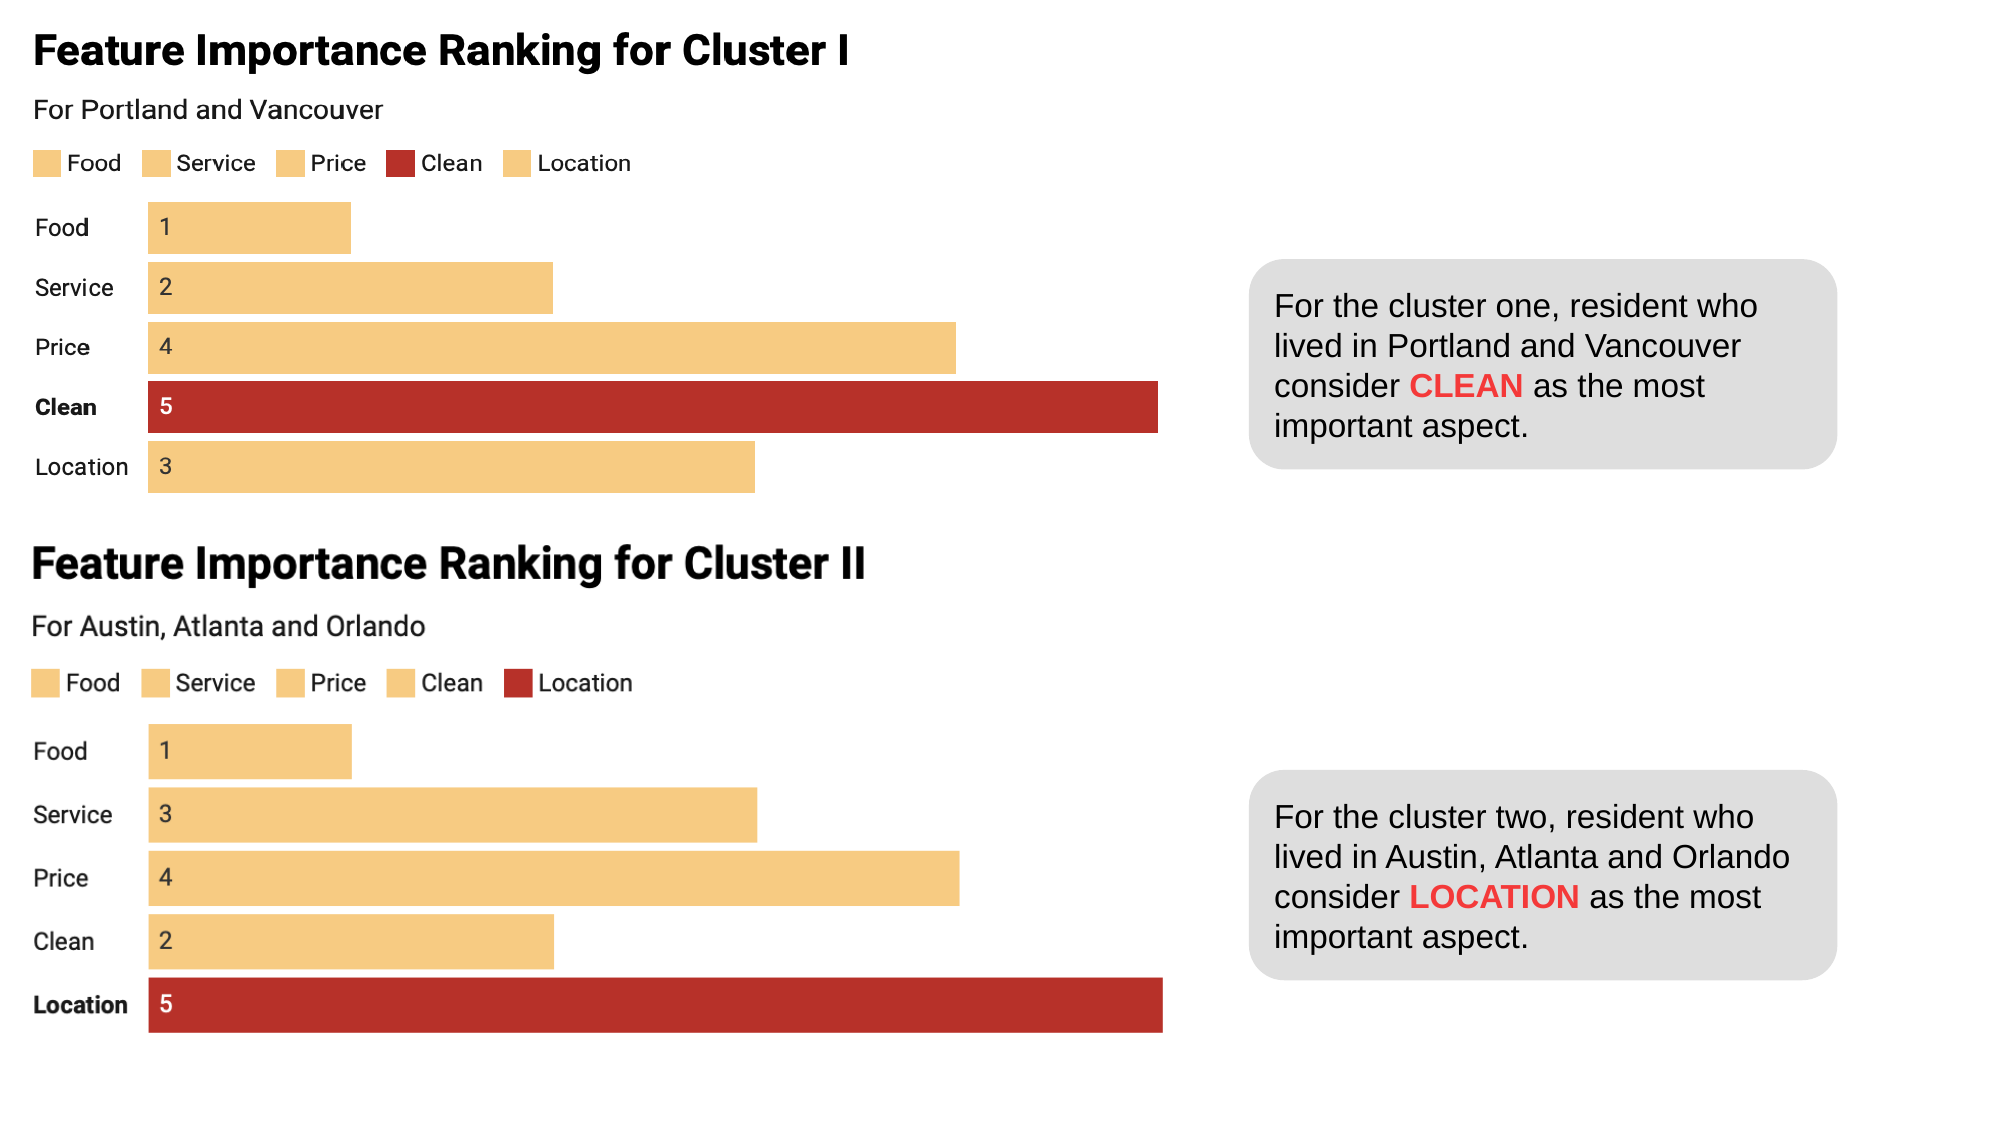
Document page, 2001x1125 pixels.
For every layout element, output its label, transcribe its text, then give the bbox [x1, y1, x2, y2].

text_box For the cluster one, resident who lived in Portland and Vancouver consider CLEAN as the most important aspect. [1248, 259, 1838, 470]
picture [24, 24, 1172, 514]
text_box For the cluster two, resident who lived in Austin, Atlanta and Orlando consider LOCATION as the most important aspect. [1248, 769, 1838, 981]
picture [24, 538, 1172, 1043]
